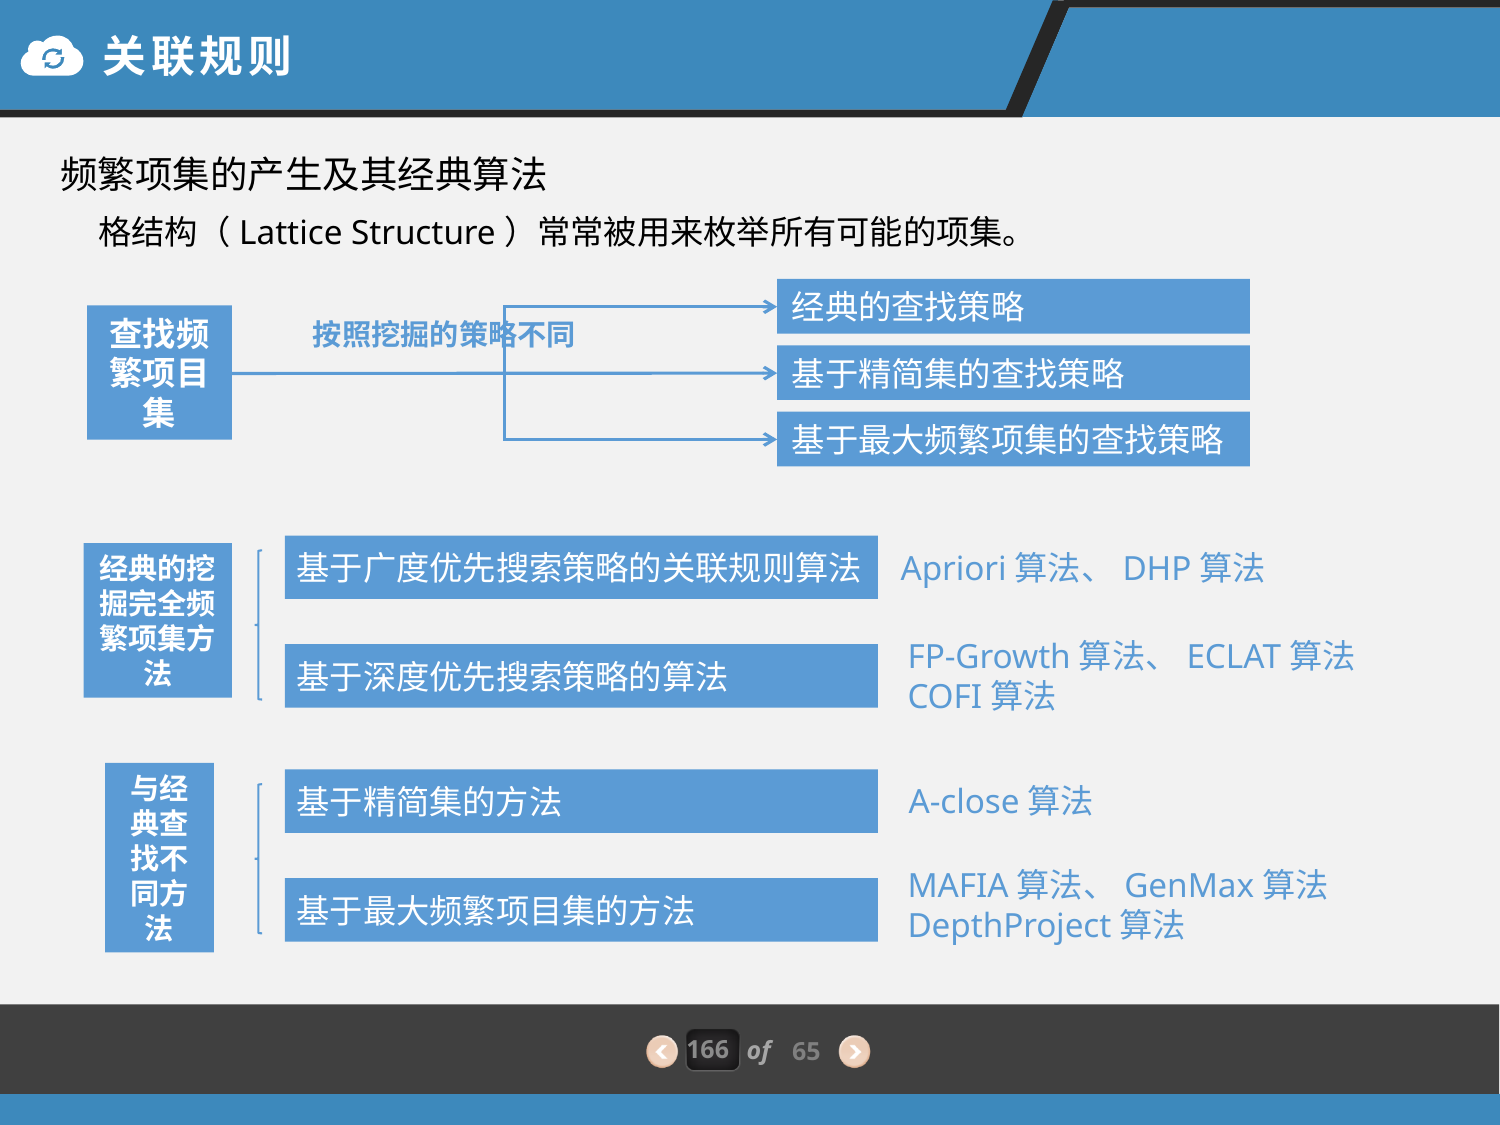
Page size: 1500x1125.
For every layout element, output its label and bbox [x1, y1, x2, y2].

picture [644, 1033, 679, 1069]
text_box [0, 0, 1500, 118]
picture [683, 1025, 744, 1076]
text_box [83, 278, 1394, 955]
text_box [45, 143, 1125, 259]
picture [837, 1033, 872, 1069]
text_box [0, 1003, 1500, 1125]
